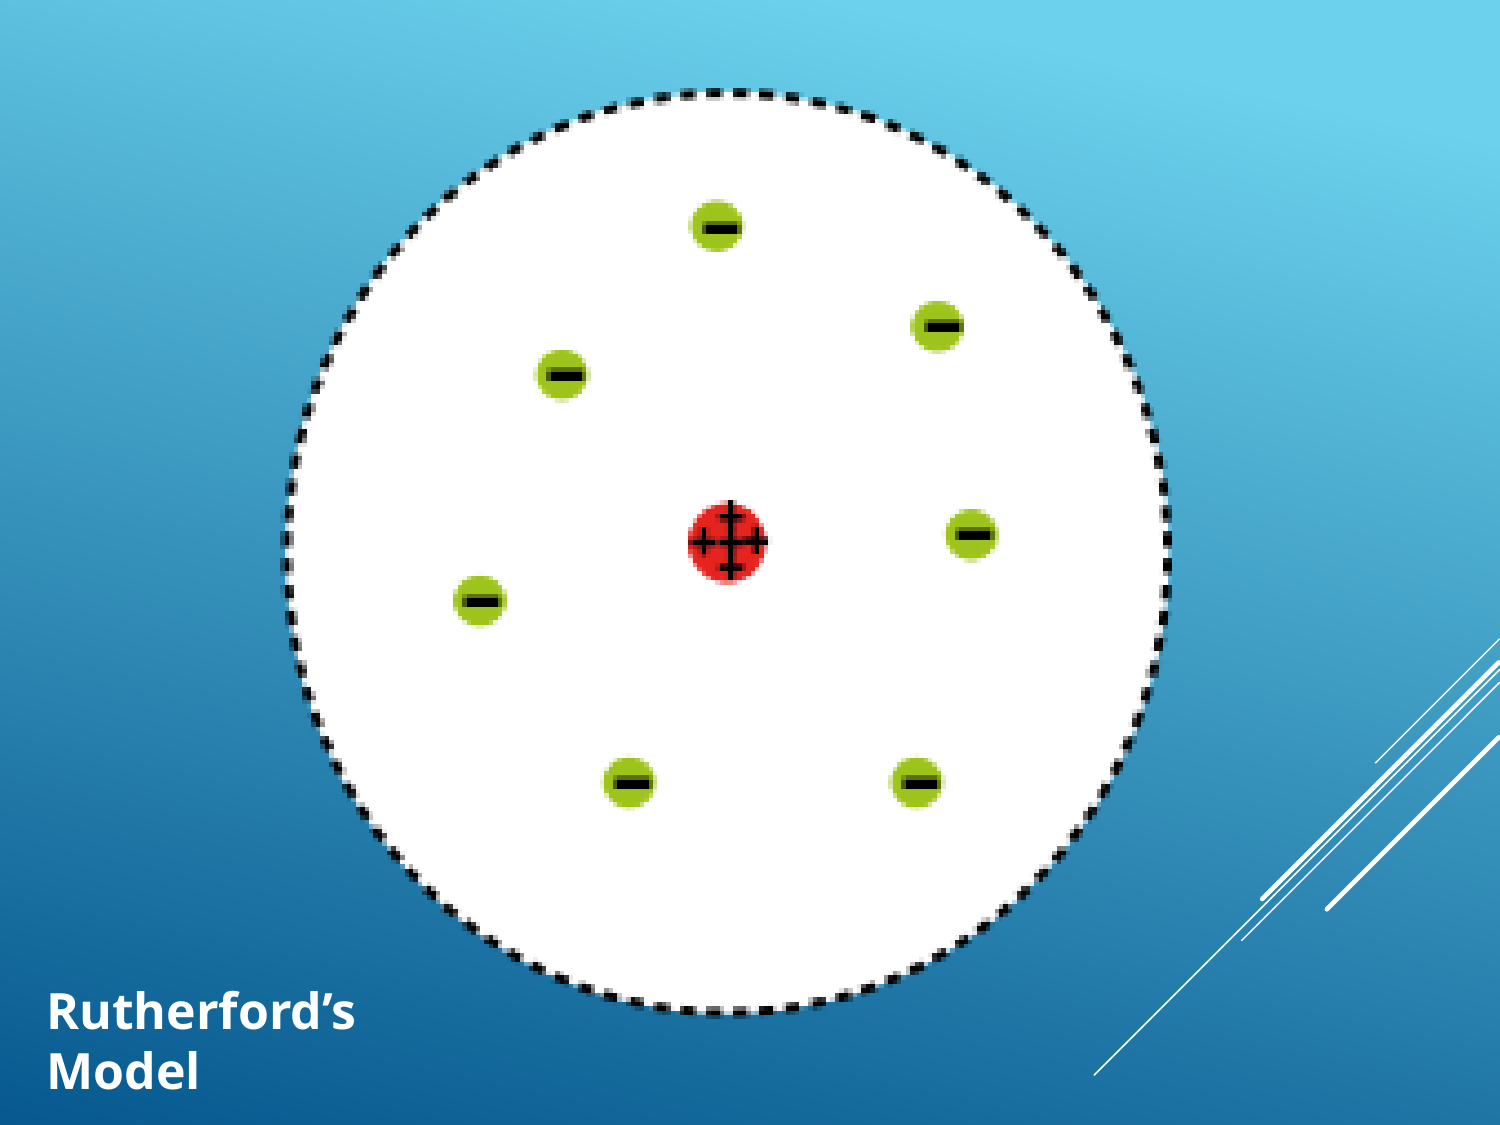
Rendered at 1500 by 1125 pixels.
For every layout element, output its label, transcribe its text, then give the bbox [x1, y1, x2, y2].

text_box Rutherford’s Model [31, 971, 535, 1107]
picture [232, 75, 1209, 1051]
